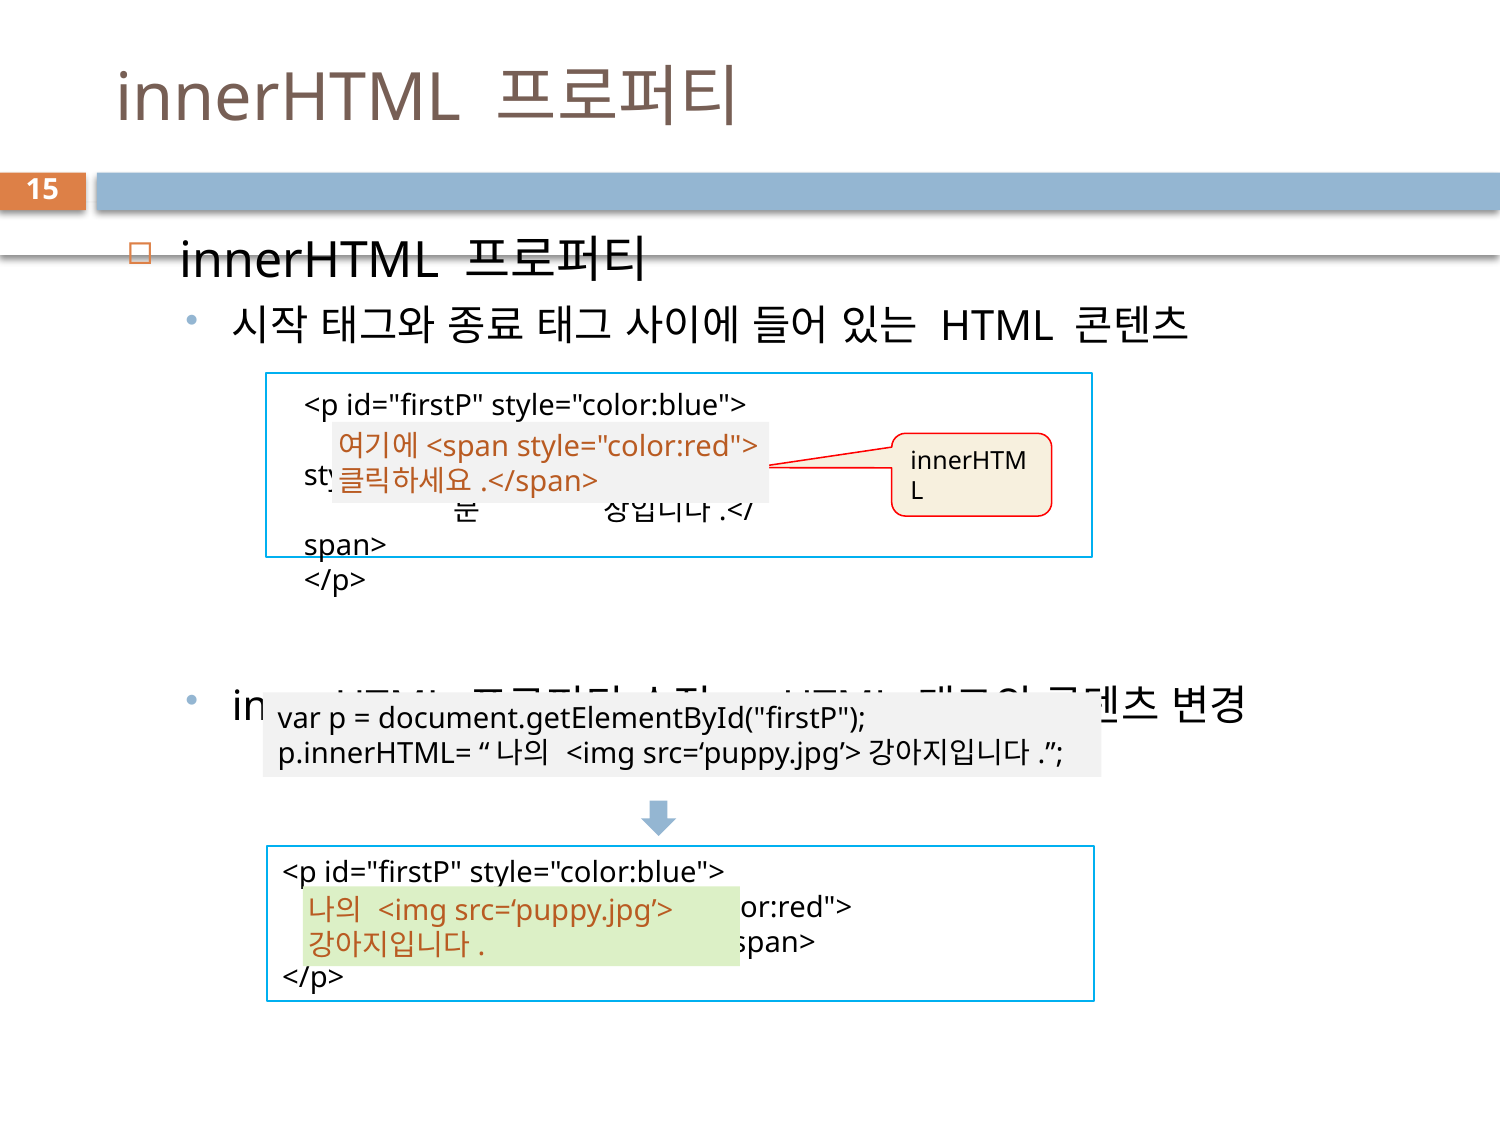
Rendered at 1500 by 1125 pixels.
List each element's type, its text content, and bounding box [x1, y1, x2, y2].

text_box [262, 692, 1102, 1004]
title innerHTML 프로퍼티 [100, 37, 1438, 149]
list innerHTML 프로퍼티 시작 태그와 종료 태그 사이에 들어 있는 HTML 콘텐츠 innerHTML 프로퍼티 수정 -> HTML 태그의 콘텐츠 변경 [112, 219, 1450, 1047]
slide_number 15 [0, 170, 87, 211]
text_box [265, 372, 1093, 558]
